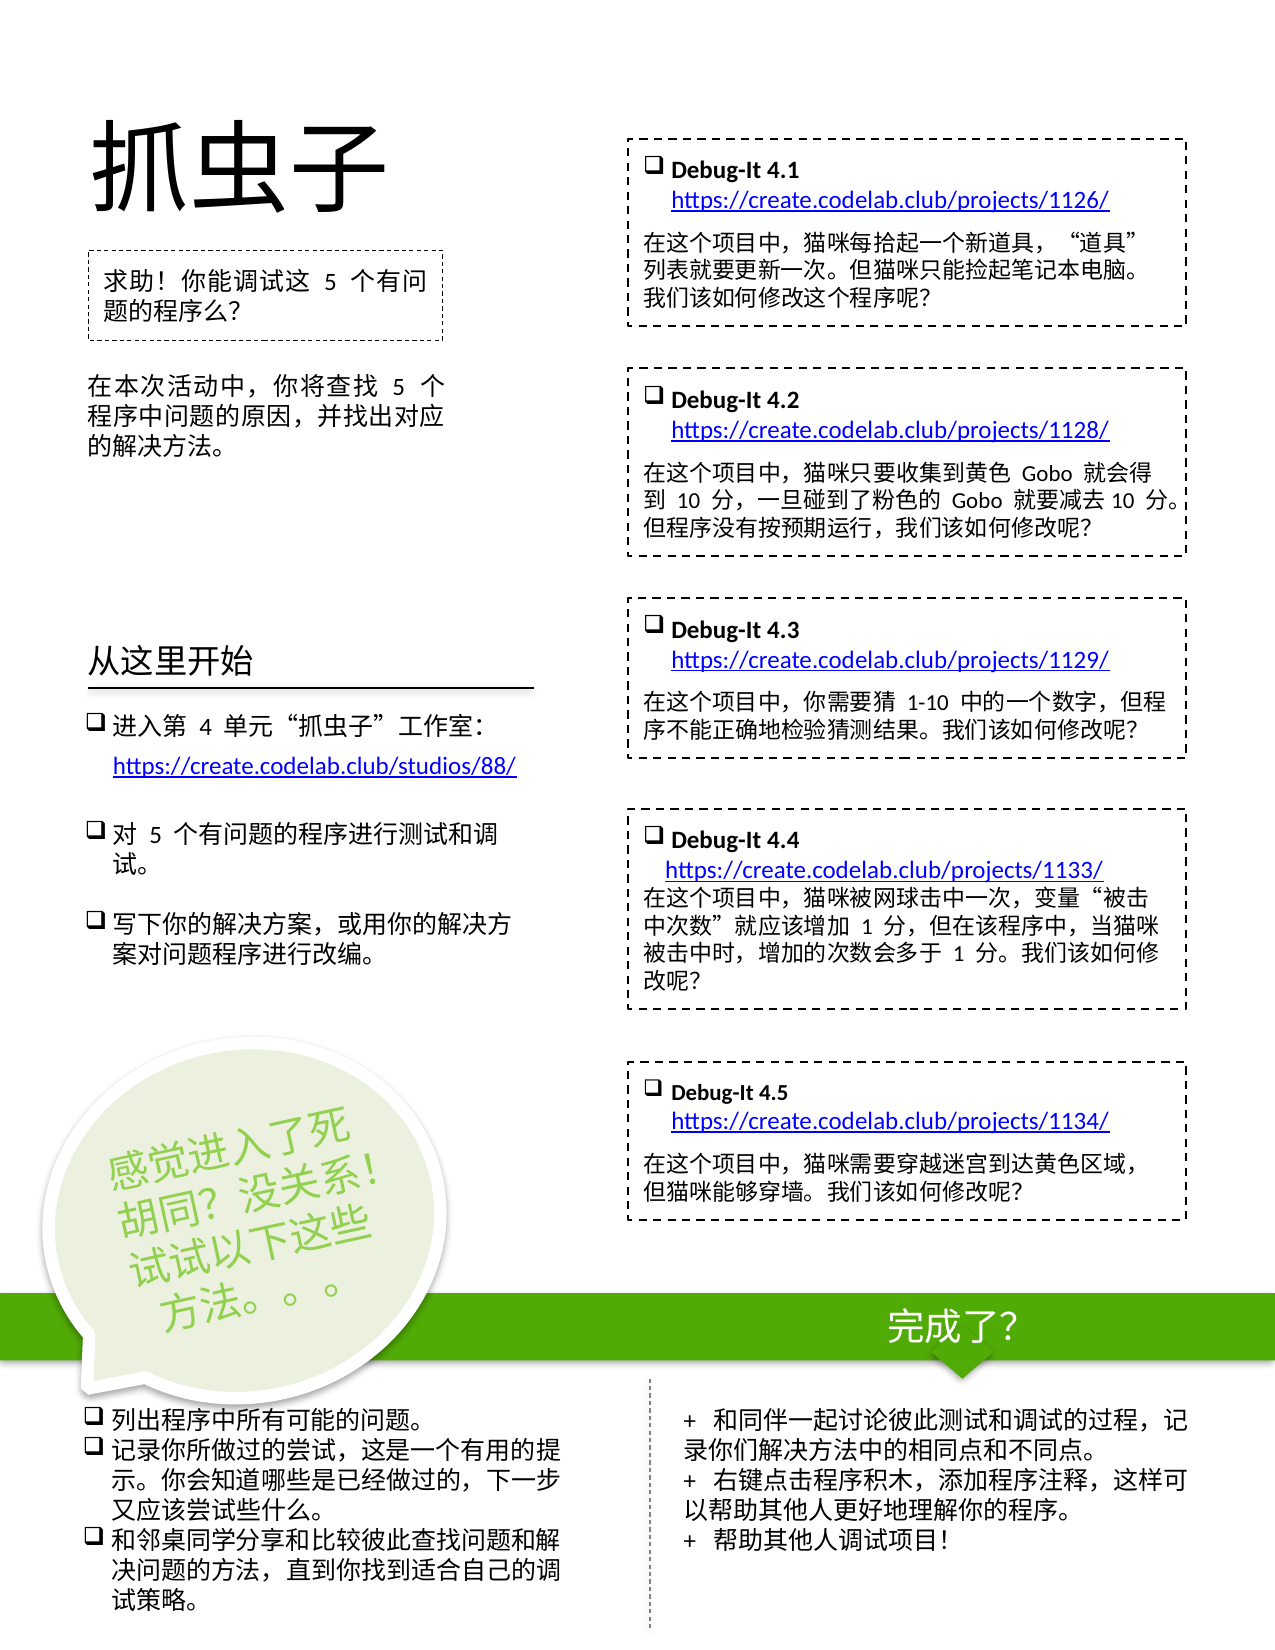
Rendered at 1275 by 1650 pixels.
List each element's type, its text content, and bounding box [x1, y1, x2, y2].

text_box 抓虫子 [75, 97, 537, 233]
text_box 列出程序中所有可能的问题。 记录你所做过的尝试，这是一个有用的提示。你会知道哪些是已经做过的，下一步又应该尝试些什么。 和邻桌同学分享和比较彼此查找问题和解决问题的方法，直到你找到适合自己的调试策略。 [68, 1407, 598, 1622]
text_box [627, 138, 1187, 1042]
text_box + 和同伴一起讨论彼此测试和调试的过程，记录你们解决方法中的相同点和不同点。 + 右键点击程序积木，添加程序注释，这样可以帮助其他人更好地理解你的程序。 + 帮助其他人调试项目！ [668, 1407, 1213, 1562]
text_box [0, 1043, 1275, 1398]
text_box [69, 632, 558, 988]
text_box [72, 249, 460, 469]
